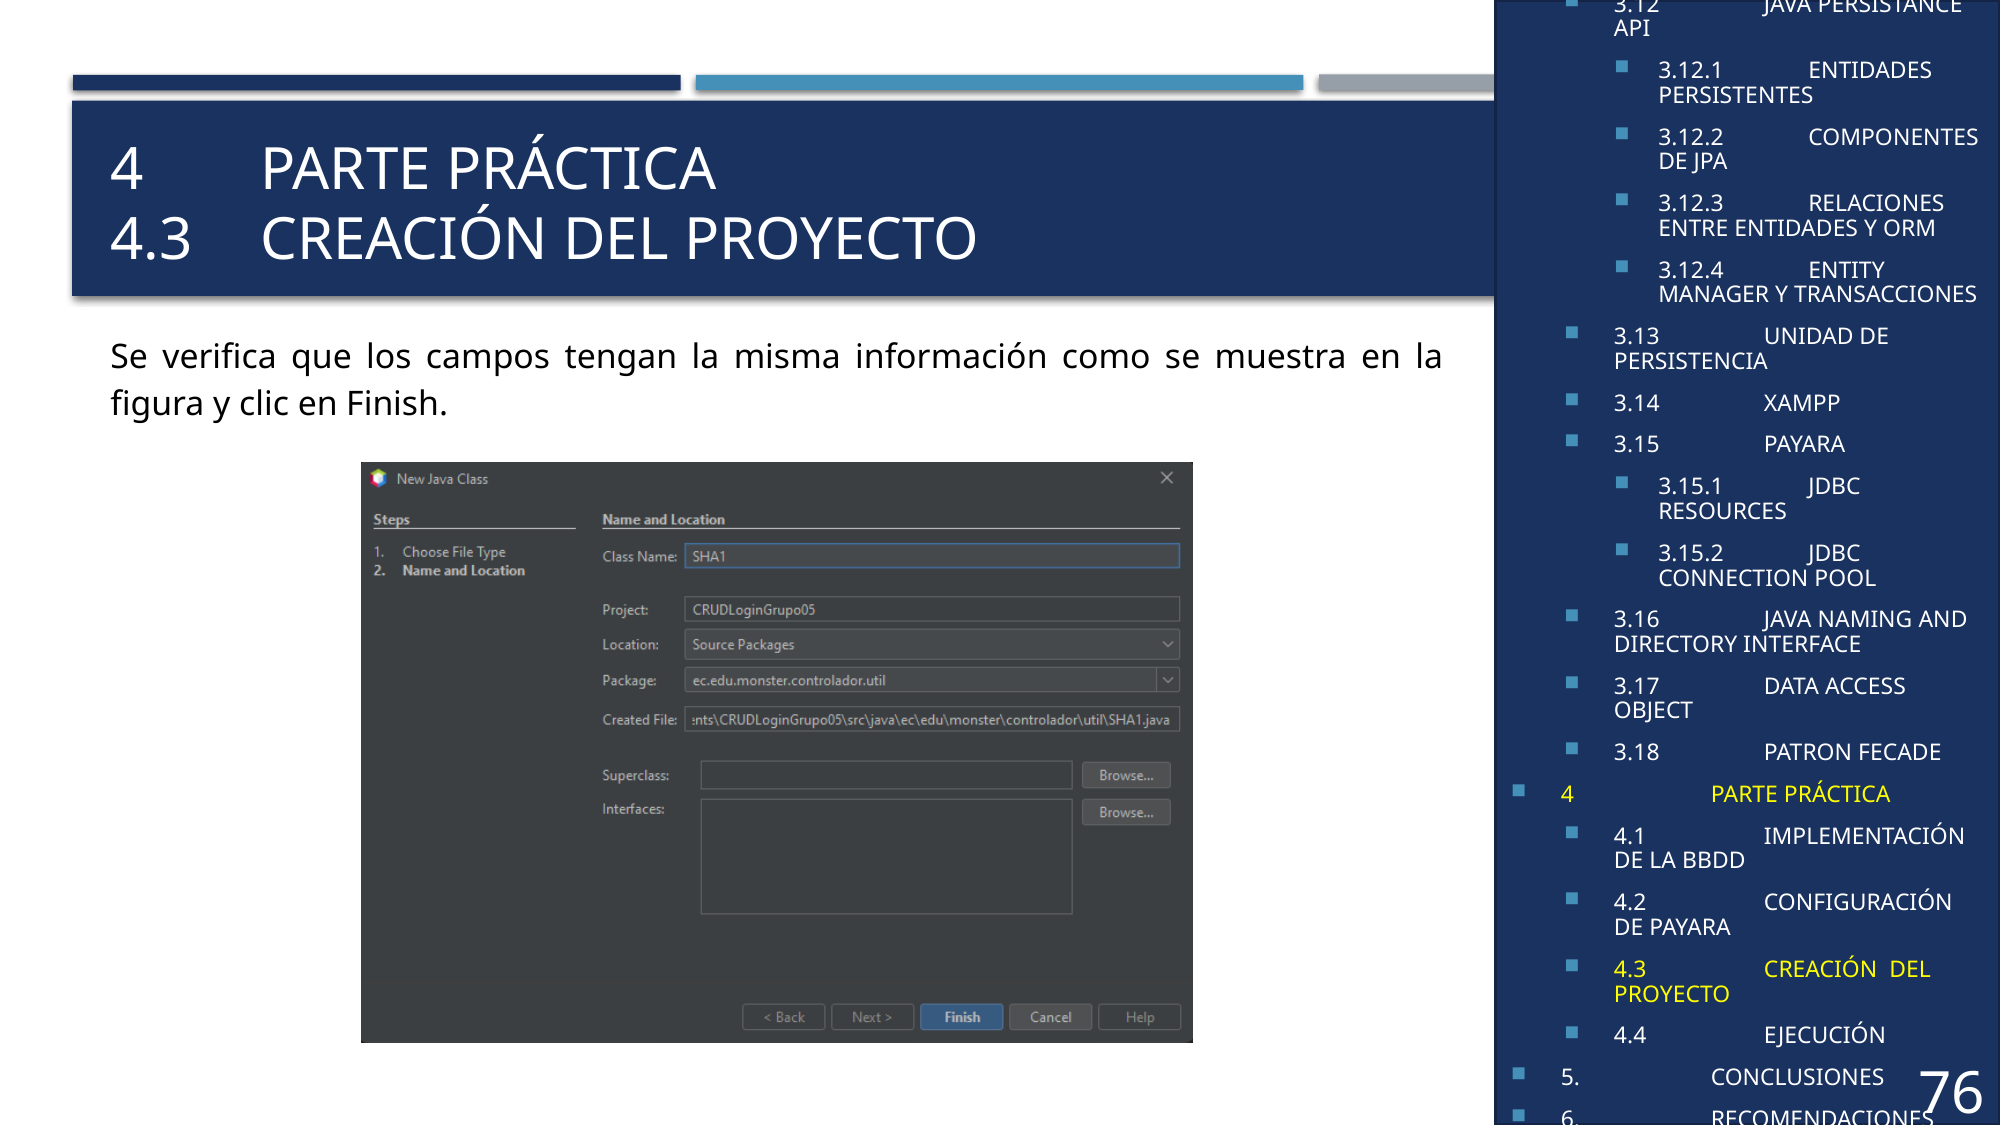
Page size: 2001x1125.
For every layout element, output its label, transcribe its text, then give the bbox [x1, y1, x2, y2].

text_box 3.12 JAVA PERSISTANCE API 3.12.1 ENTIDADES PERSISTENTES 3.12.2 COMPONENTES DE JPA 3.12.3 RELACIONES ENTRE ENTIDADES Y ORM 3.12.4 ENTITY MANAGER Y TRANSACCIONES 3.13 UNIDAD DE PERSISTENCIA 3.14 XAMPP 3.15 PAYARA 3.15.1 JDBC RESOURCES 3.15.2 JDBC CONNECTION POOL 3.16 JAVA NAMING AND DIRECTORY INTERFACE 3.17 DATA ACCESS OBJECT 3.18 PATRON FECADE 4 PARTE PRÁCTICA 4.1 IMPLEMENTACIÓN DE LA BBDD 4.2 CONFIGURACIÓN DE PAYARA 4.3 CREACIÓN DEL PROYECTO 4.4 EJECUCIÓN 5. CONCLUSIONES 6. RECOMENDACIONES [1494, 0, 2000, 1125]
picture [360, 462, 1193, 1043]
title 4 Parte práctica 4.3 CREACIÓN DEL PROYECTO [95, 112, 1494, 279]
slide_number 76 [1827, 1065, 2000, 1125]
list Se verifica que los campos tengan la misma información como se muestra en la figura y clic en Finish. [95, 321, 1459, 430]
